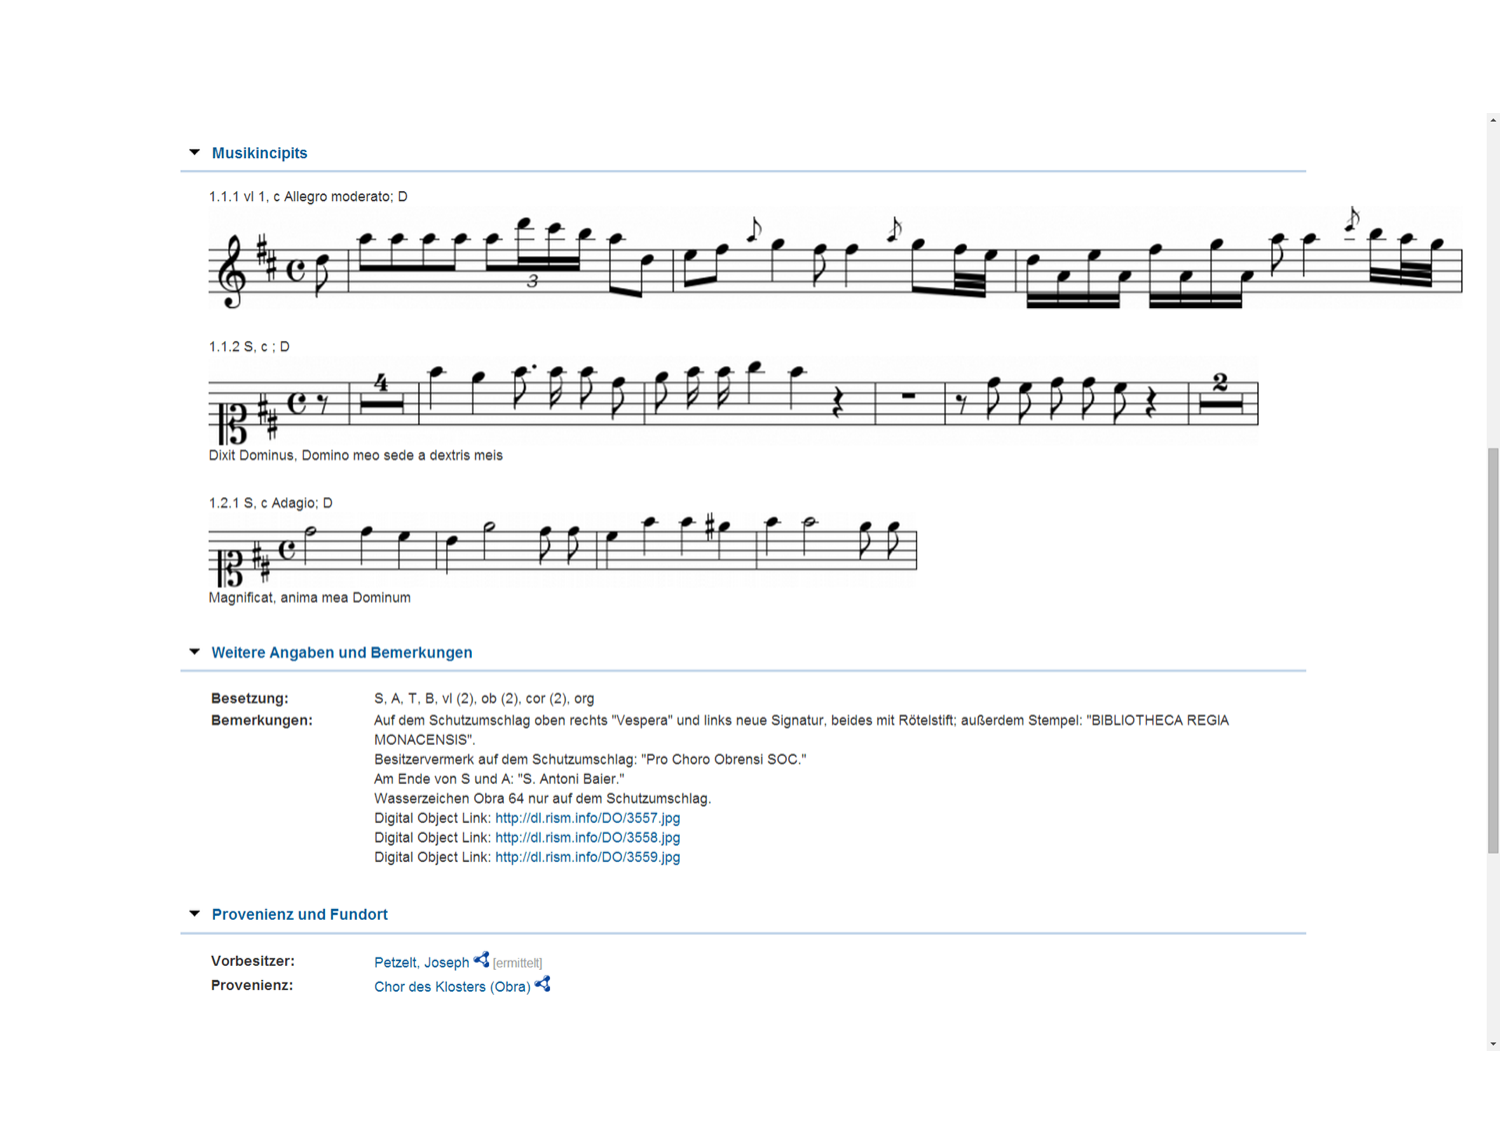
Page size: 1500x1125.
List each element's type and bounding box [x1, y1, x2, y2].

picture [0, 113, 1500, 1051]
